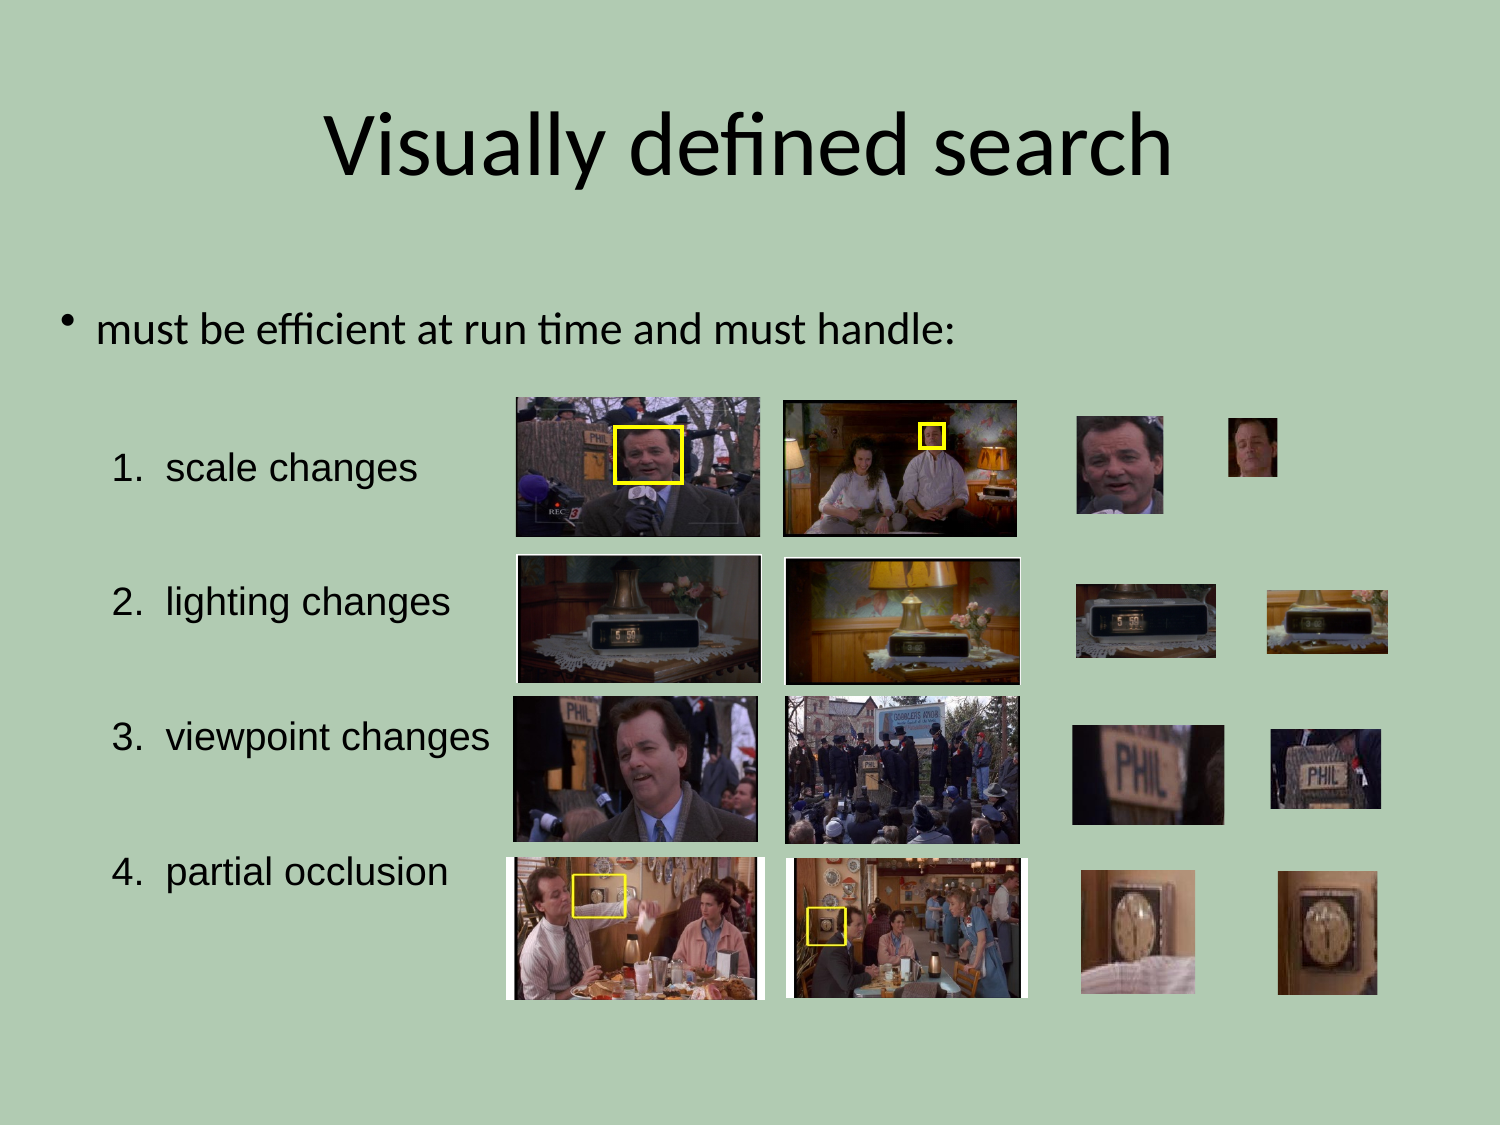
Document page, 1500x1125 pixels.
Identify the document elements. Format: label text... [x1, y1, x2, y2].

picture [1075, 584, 1217, 658]
picture [1076, 416, 1164, 514]
title Visually defined search [75, 45, 1425, 233]
picture [1228, 418, 1278, 477]
picture [1270, 729, 1382, 810]
picture [1080, 869, 1196, 995]
picture [783, 557, 1021, 685]
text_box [783, 400, 1017, 537]
picture [1277, 871, 1378, 995]
picture [786, 858, 1028, 998]
picture [513, 695, 759, 842]
picture [1072, 725, 1225, 825]
text_box scale changes lighting changes viewpoint changes partial occlusion [96, 434, 518, 901]
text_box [515, 397, 761, 537]
text_box must be efficient at run time and must handle: [5, 291, 1006, 361]
picture [1266, 590, 1389, 654]
picture [784, 696, 1020, 845]
picture [506, 857, 765, 1000]
picture [516, 554, 763, 684]
